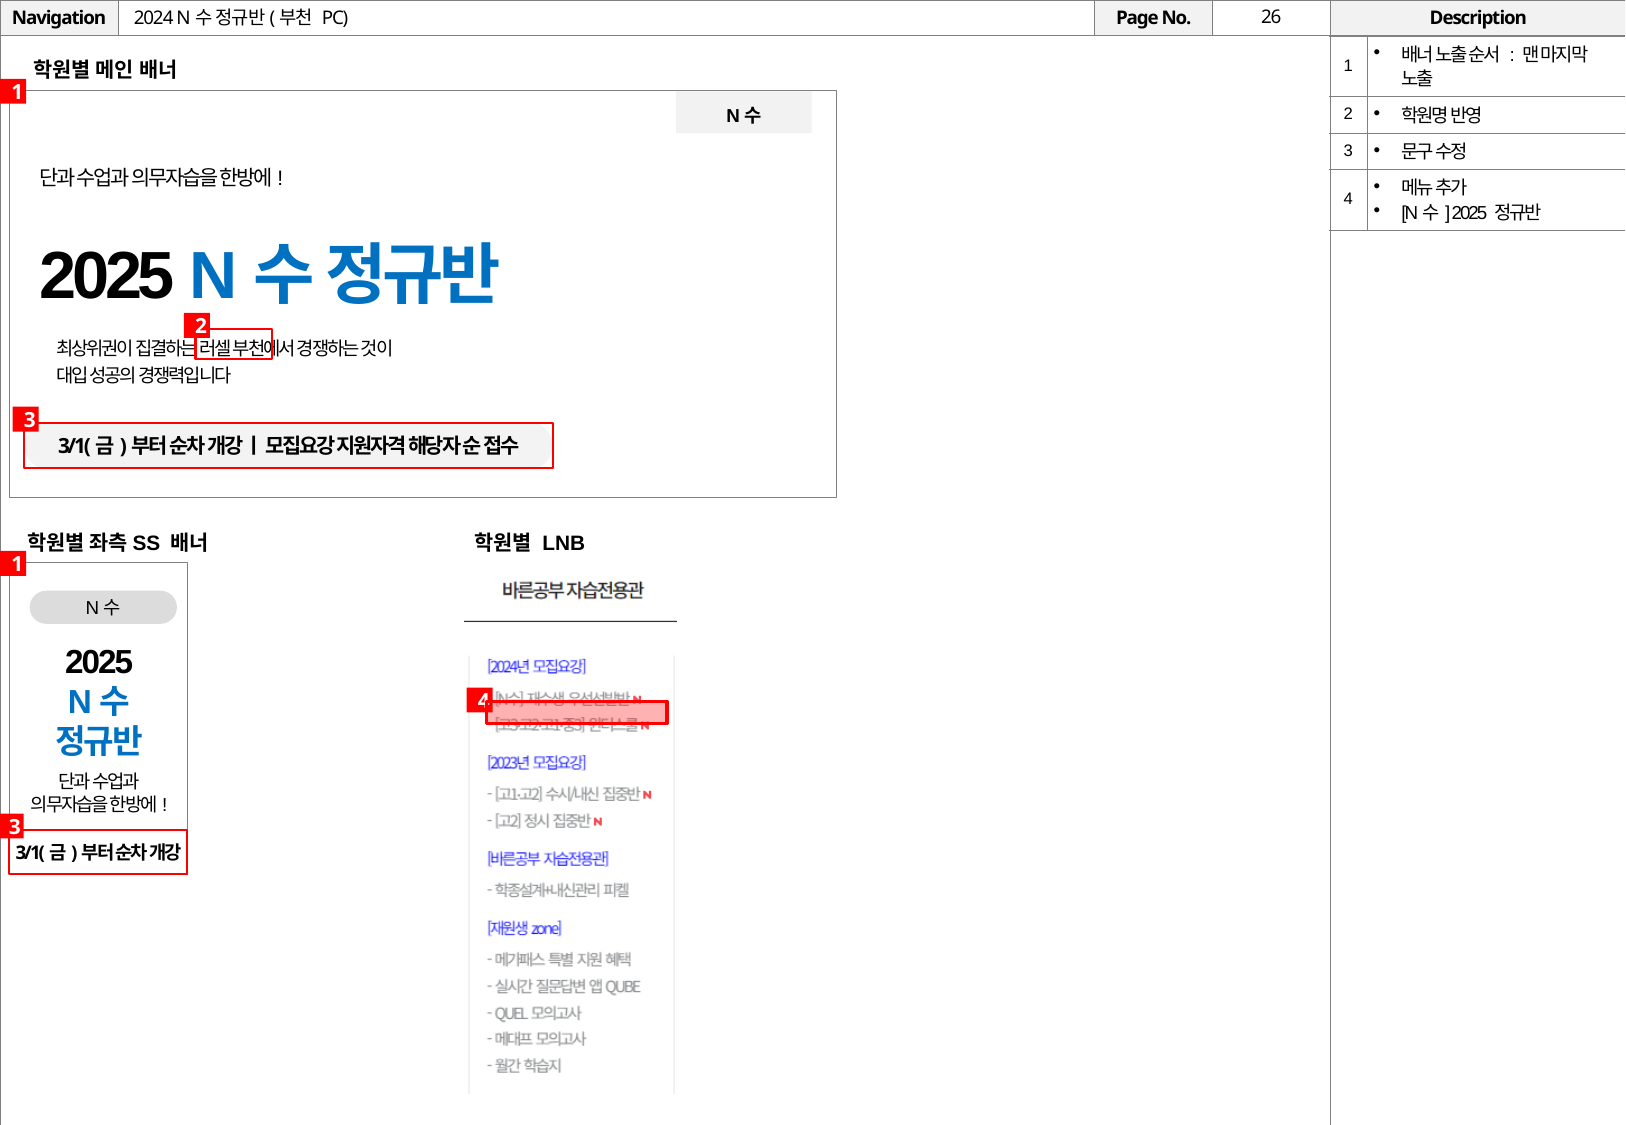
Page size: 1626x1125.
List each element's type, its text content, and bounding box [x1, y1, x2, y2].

text_box 학원별 LNB [459, 521, 964, 562]
text_box 1 [0, 549, 28, 578]
text_box 2025 N수 정규반 [24, 208, 707, 319]
table_header 1 [1329, 37, 1367, 96]
text_box 3 [10, 405, 41, 434]
text_box 최상위권이 집결하는 러셀 부천에서 경쟁하는 것이 대입 성공의 경쟁력입니다 [41, 324, 408, 394]
text_box [9, 90, 837, 498]
table_cell 4 [1329, 170, 1367, 230]
table_cell 3 [1329, 134, 1367, 169]
text_box 단과 수업과 의무자습을 한방에! [24, 151, 318, 197]
text_box 단과 수업과 의무자습을 한방에! [10, 762, 188, 823]
text_box 학원별 좌측SS 배너 [12, 521, 230, 562]
table_cell 2 [1329, 97, 1367, 133]
text_box [193, 327, 274, 361]
text_box N수 [29, 590, 177, 624]
text_box [22, 421, 555, 470]
text_box 2025 N수 정규반 [10, 633, 188, 762]
text_box [7, 828, 189, 876]
table_cell 메뉴 추가 [N수] 2025 정규반 [1368, 170, 1625, 230]
text_box 3 [0, 811, 26, 841]
text_box N수 [676, 91, 812, 134]
table_cell 문구 수정 [1368, 134, 1625, 169]
text_box 1 [0, 77, 28, 106]
title 2024 N수 정규반(부천 PC) [118, 0, 1097, 35]
picture [463, 565, 677, 1094]
text_box [26, 823, 188, 828]
table_header 배너 노출 순서 : 맨 마지막 노출 [1368, 37, 1625, 96]
table_cell 학원명 반영 [1368, 97, 1625, 133]
text_box 학원별 메인 배너 [18, 49, 193, 89]
text_box [9, 562, 188, 811]
text_box 2 [182, 311, 212, 340]
